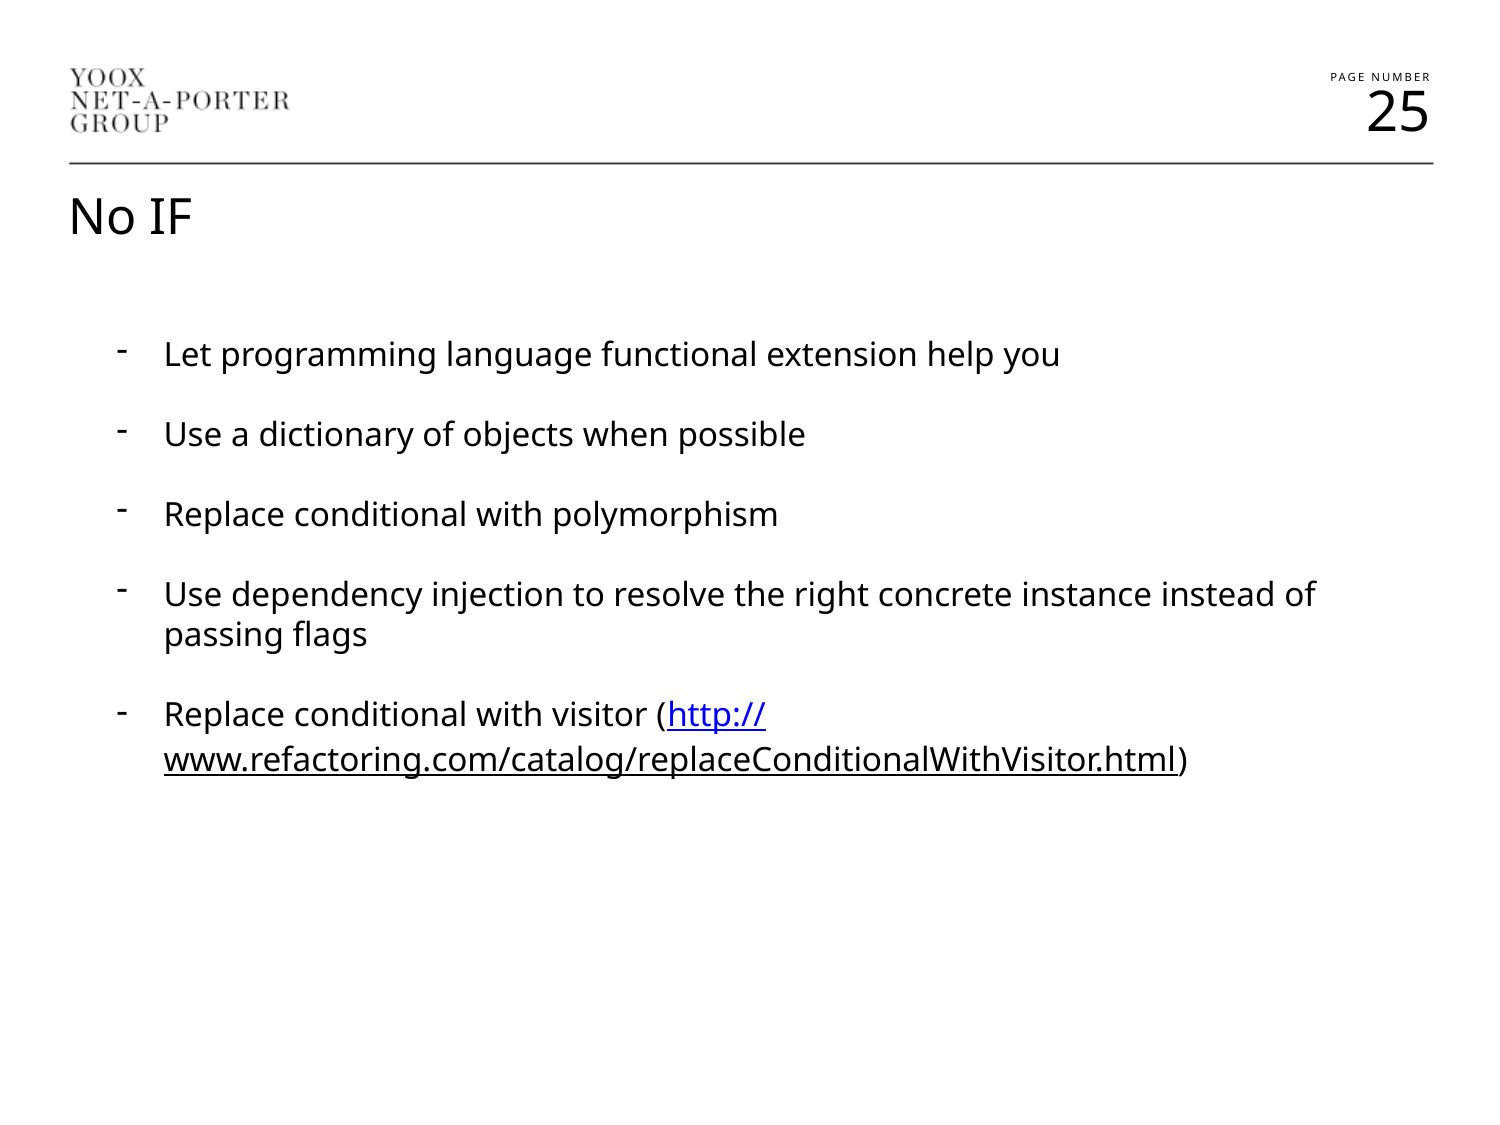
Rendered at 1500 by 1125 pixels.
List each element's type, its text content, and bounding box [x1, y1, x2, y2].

list No IF [53, 176, 1433, 257]
text_box Let programming language functional extension help you Use a dictionary of objects when possible Replace conditional with polymorphism Use dependency injection to resolve the right concrete instance instead of passing flags Replace conditional with visitor (http://www.refactoring.com/catalog/replaceConditionalWithVisitor.html) [101, 246, 1449, 871]
